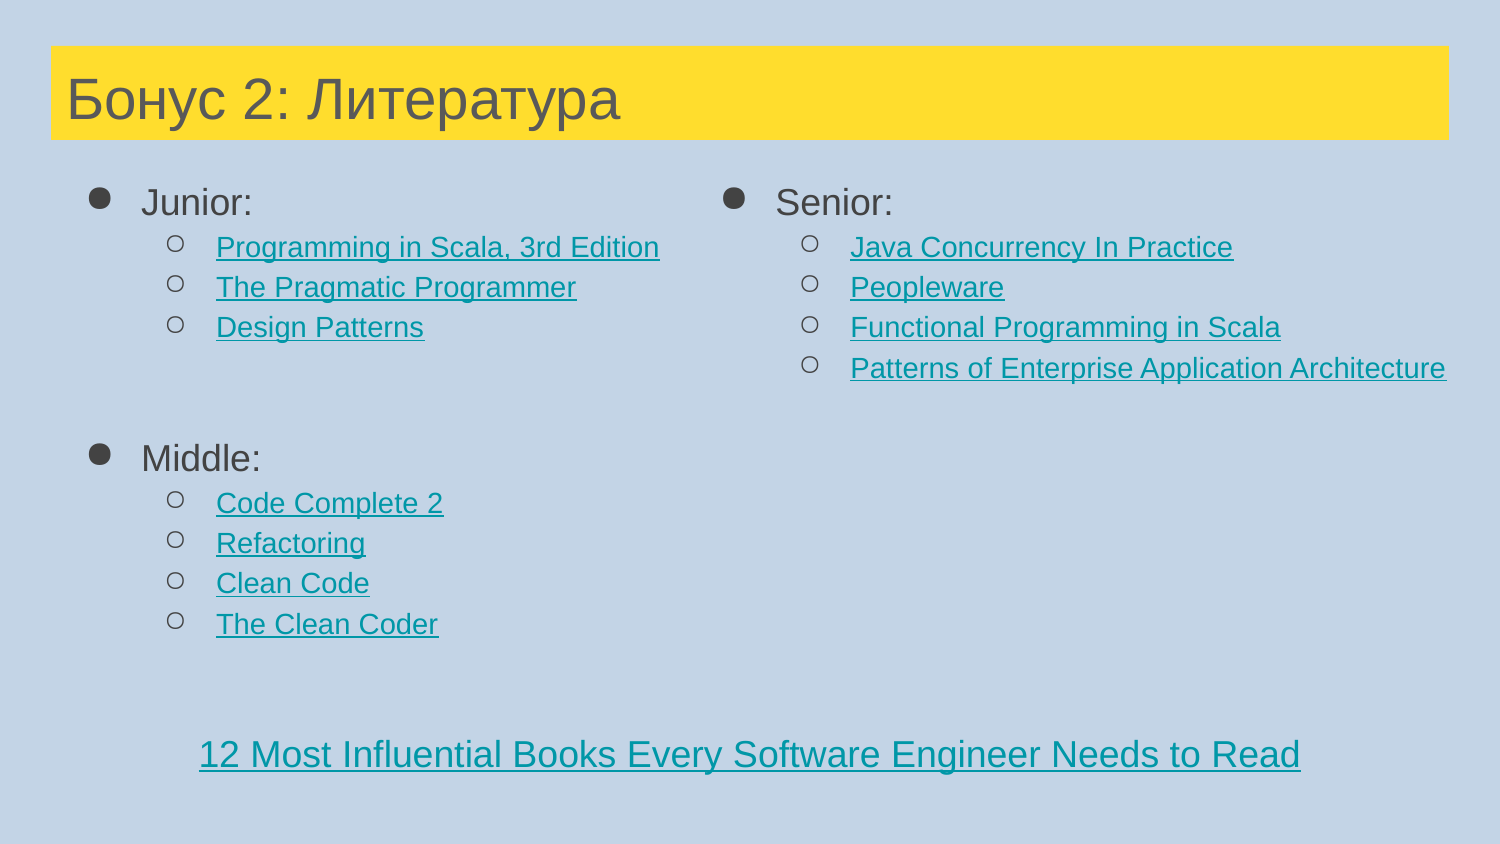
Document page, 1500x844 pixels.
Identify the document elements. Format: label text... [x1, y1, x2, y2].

title Бонус 2: Литература [51, 45, 1449, 140]
list Senior: Java Concurrency In Practice Peopleware Functional Programming in Scala Patterns of Enterprise Application Architecture [685, 156, 1487, 715]
list Junior: Programming in Scala, 3rd Edition The Pragmatic Programmer Design Patterns Middle: Code Complete 2 Refactoring Clean Code The Clean Coder 12 Most Influential Books Every Software Engineer Needs to Read [51, 156, 685, 715]
